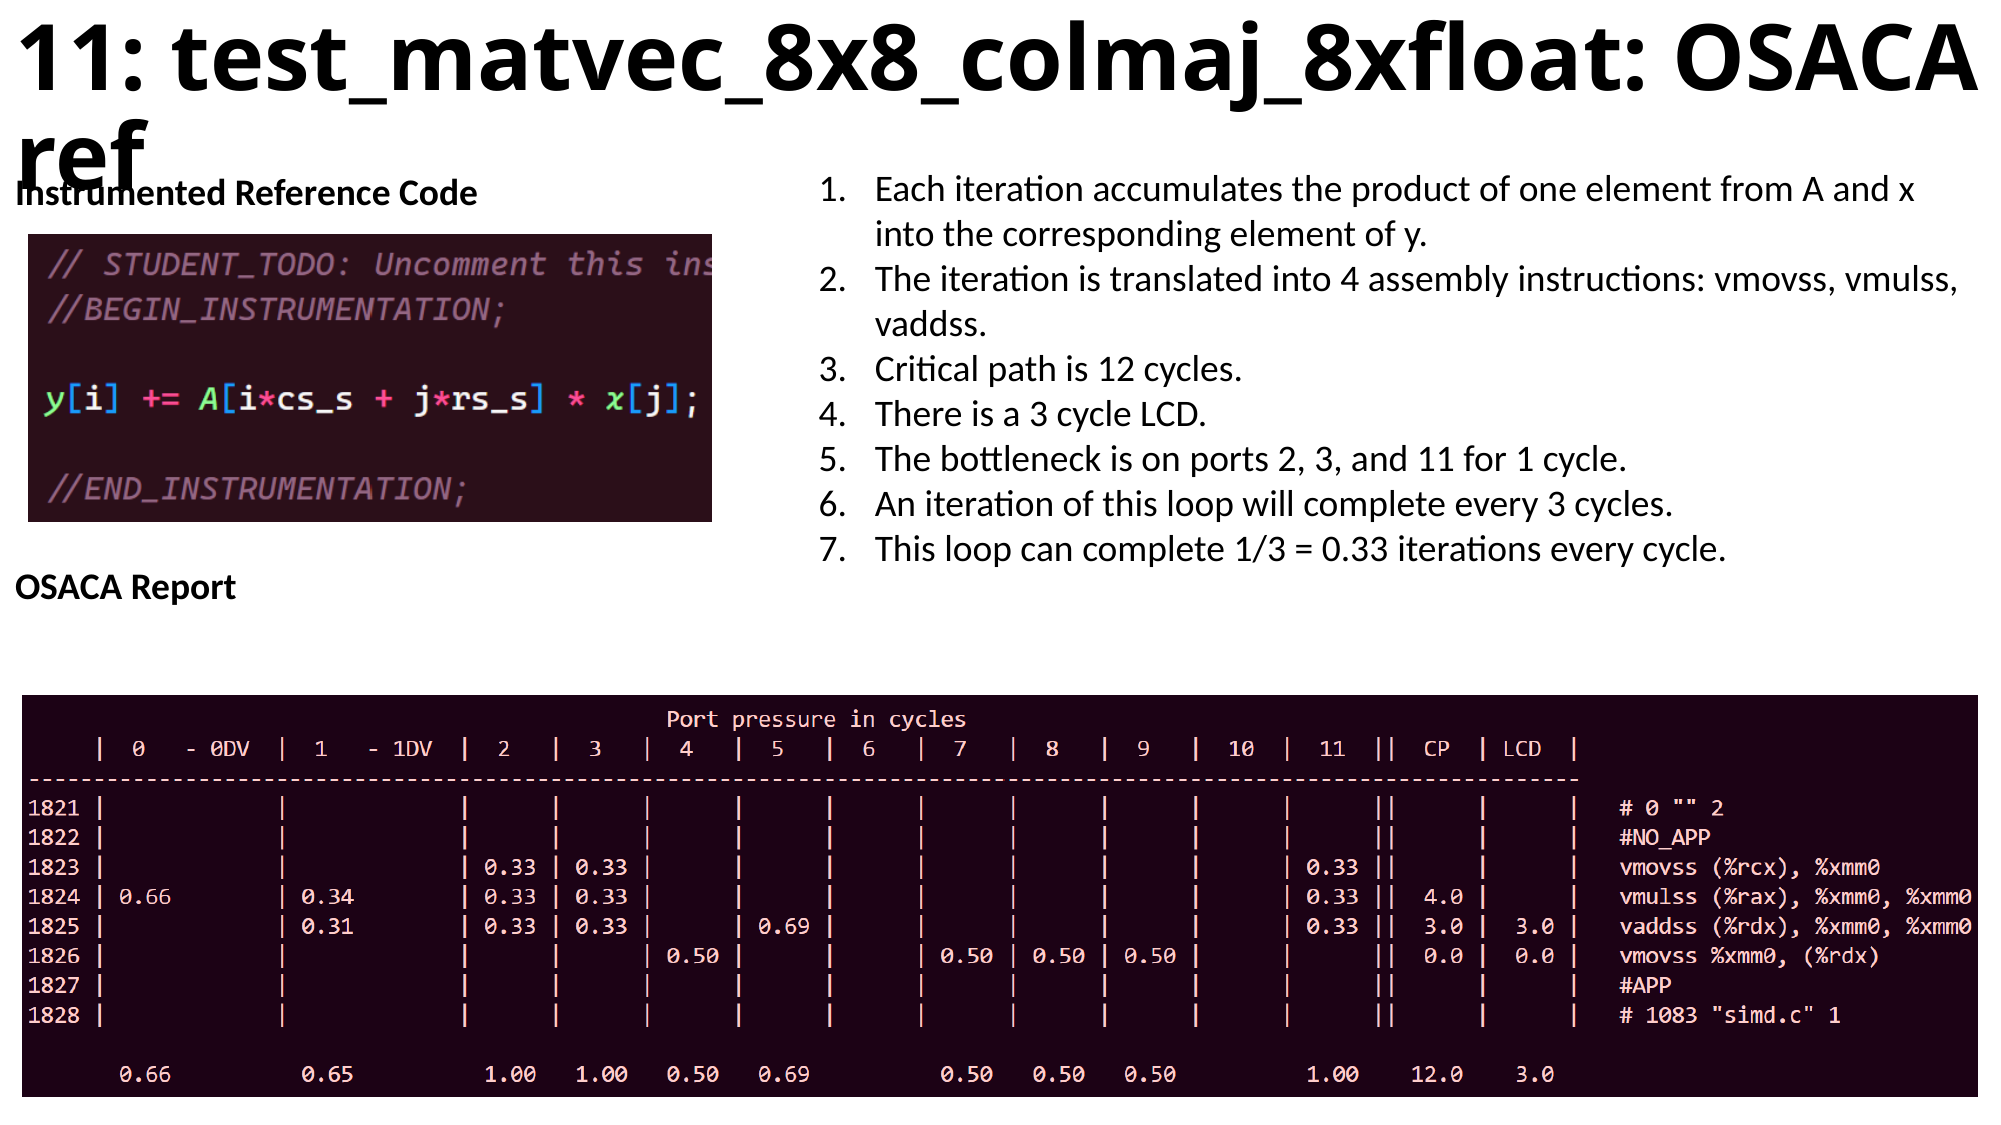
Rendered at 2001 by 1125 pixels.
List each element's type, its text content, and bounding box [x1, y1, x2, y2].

picture [28, 234, 712, 522]
text_box Instrumented Reference Code [0, 160, 646, 221]
title 11: test_matvec_8x8_colmaj_8xfloat: OSACA ref [0, 0, 2000, 221]
picture [22, 695, 1978, 1097]
text_box Each iteration accumulates the product of one element from A and x into the corresponding element of y. The iteration is translated into 4 assembly instructions: vmovss, vmulss, vaddss. Critical path is 12 cycles. There is a 3 cycle LCD. The bottleneck is on ports 2, 3, and 11 for 1 cycle. An iteration of this loop will complete every 3 cycles. This loop can complete 1/3 = 0.33 iterations every cycle. [803, 156, 1999, 577]
text_box OSACA Report [0, 554, 646, 615]
